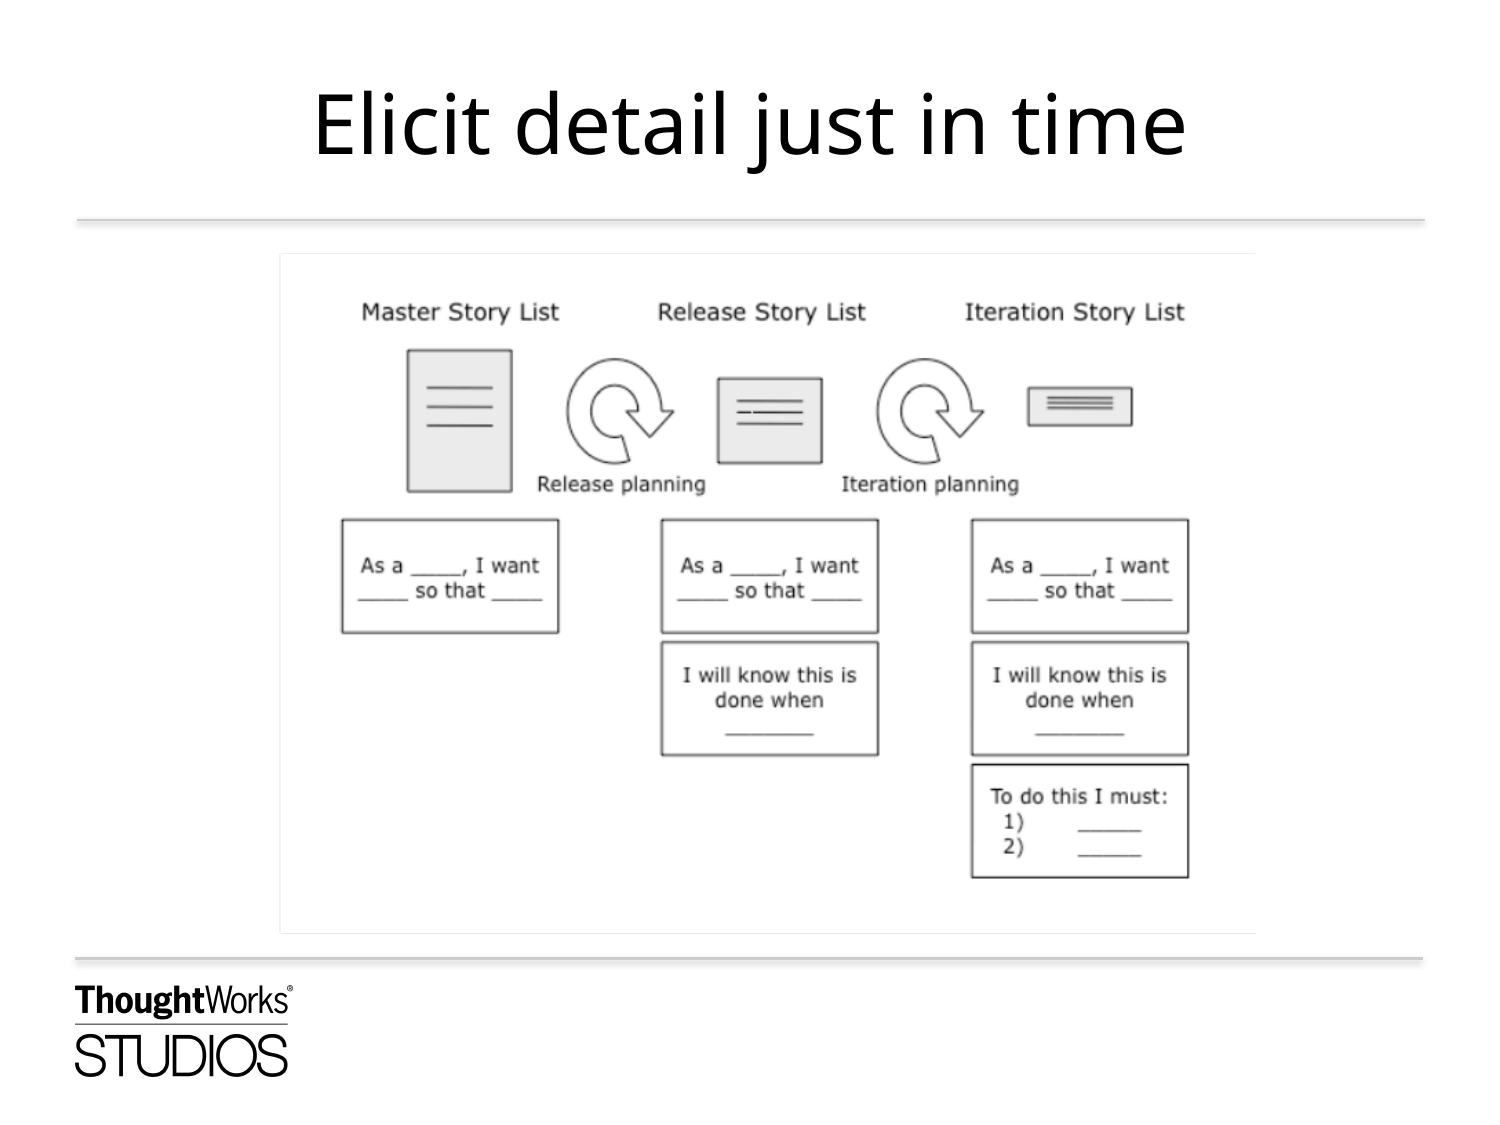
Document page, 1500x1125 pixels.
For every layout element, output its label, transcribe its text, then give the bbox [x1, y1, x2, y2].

title Elicit detail just in time [75, 45, 1425, 197]
picture [75, 985, 293, 1077]
picture [265, 241, 1256, 936]
